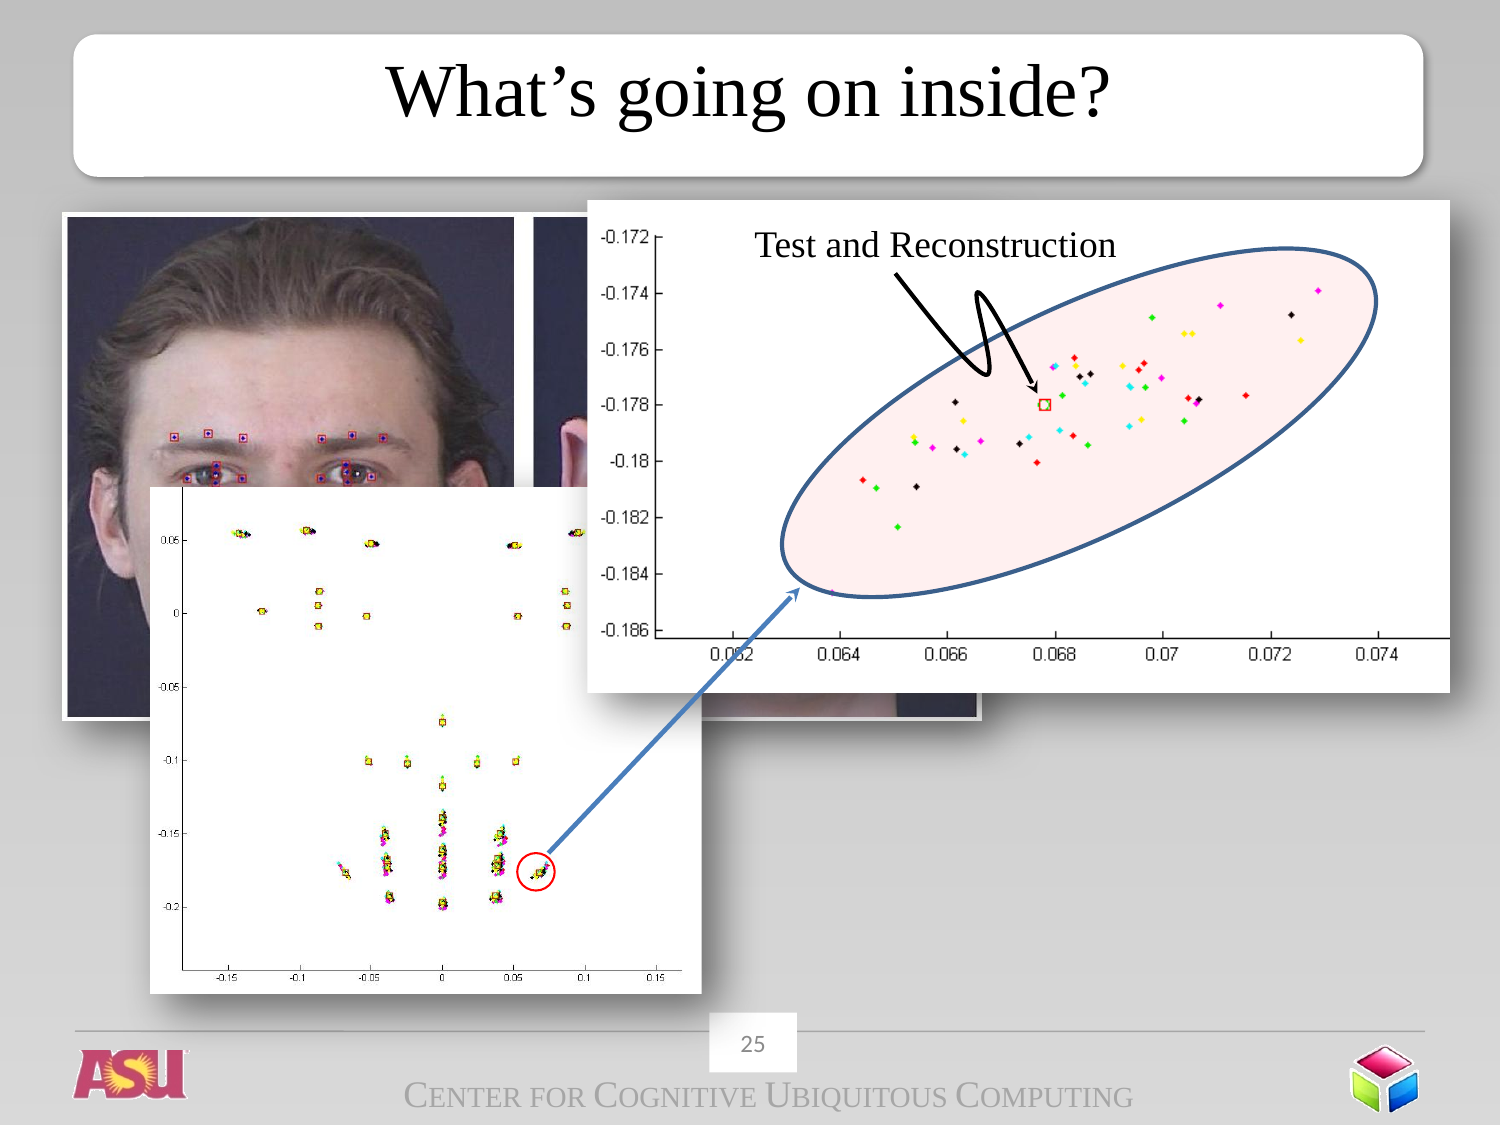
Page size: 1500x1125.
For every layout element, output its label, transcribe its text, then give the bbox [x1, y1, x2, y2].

picture [62, 199, 1451, 994]
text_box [59, 1050, 200, 1100]
title What’s going on inside? [73, 34, 1424, 177]
slide_number 25 [709, 1012, 797, 1073]
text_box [548, 587, 801, 854]
